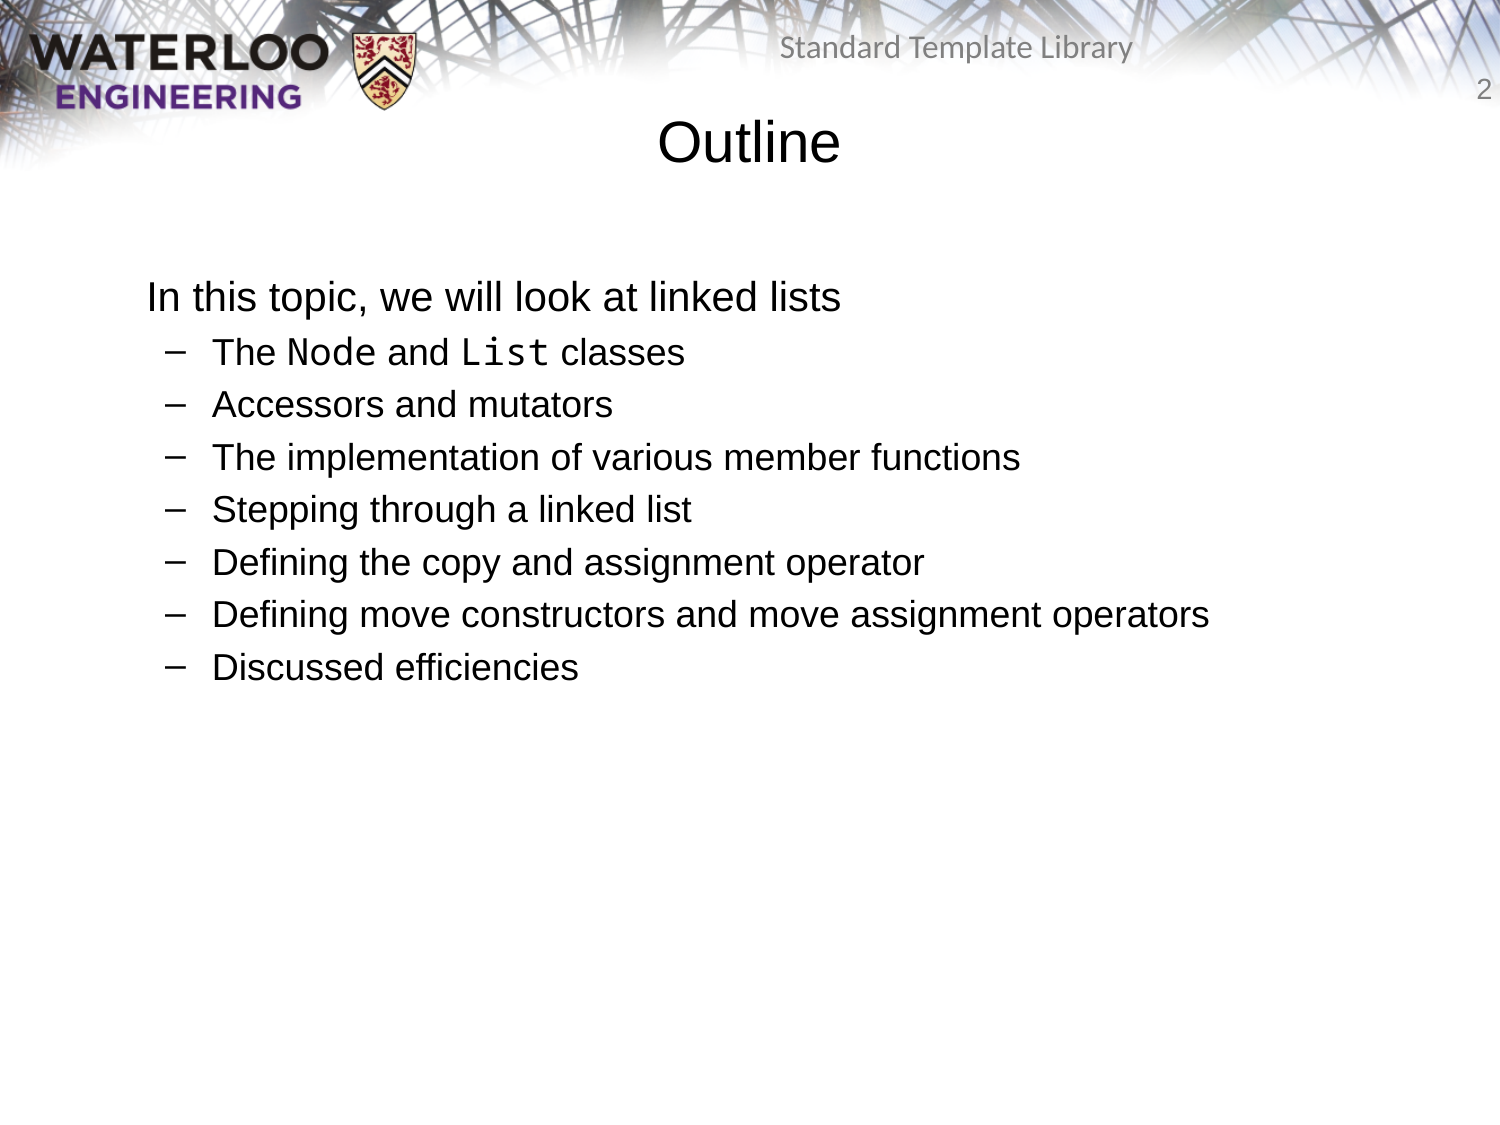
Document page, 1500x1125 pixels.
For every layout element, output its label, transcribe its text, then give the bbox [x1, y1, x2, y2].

picture [0, 0, 1500, 1125]
title Outline [74, 44, 1426, 233]
list In this topic, we will look at linked lists The Node and List classes Accessors and mutators The implementation of various member functions Stepping through a linked list Defining the copy and assignment operator Defining move constructors and move assignment operators Discussed efficiencies [74, 262, 1426, 1006]
